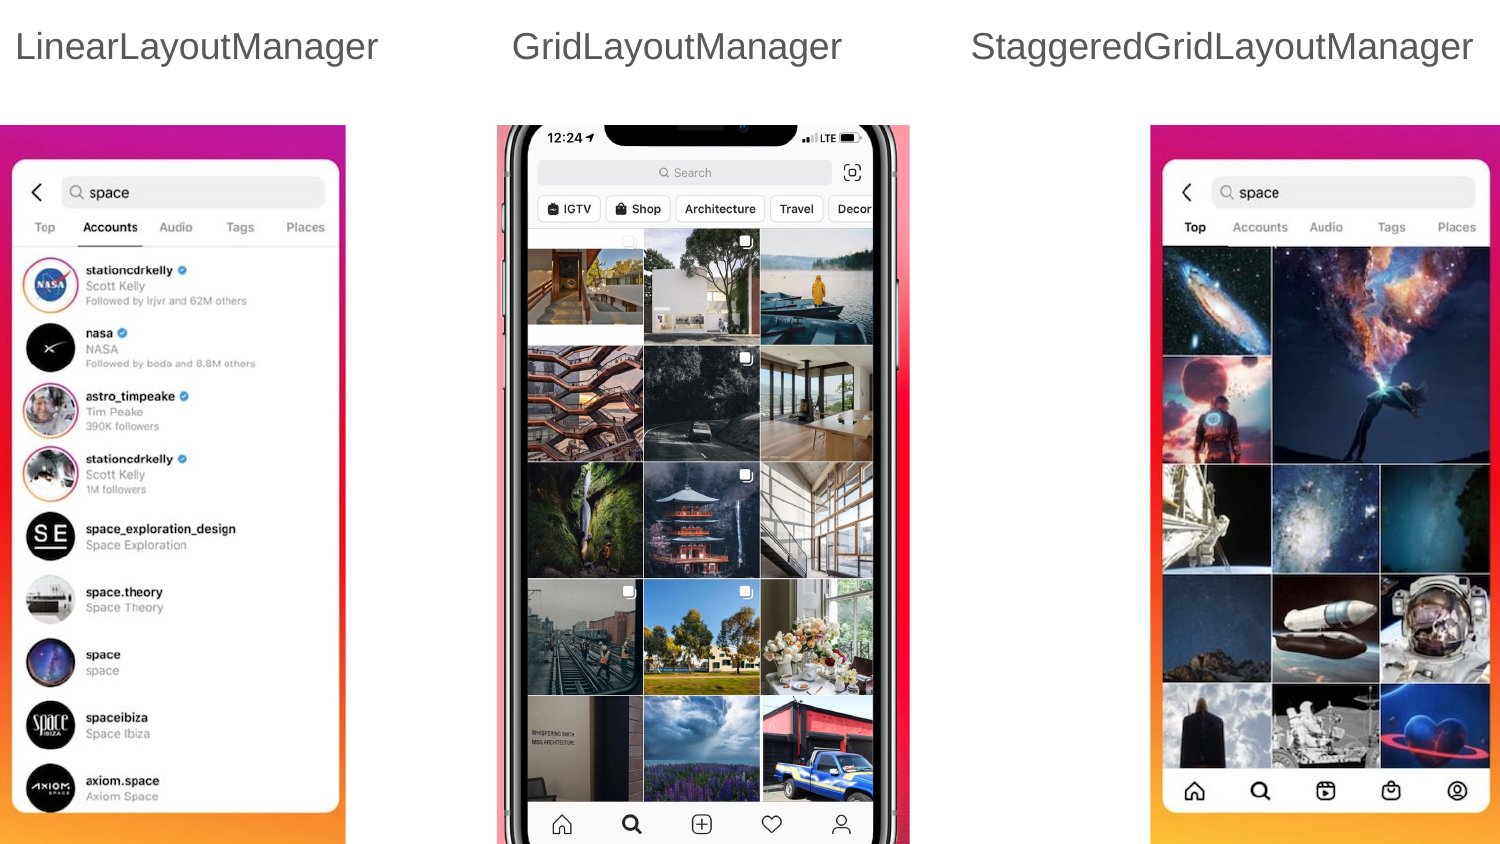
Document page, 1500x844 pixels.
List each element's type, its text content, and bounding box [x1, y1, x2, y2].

picture [496, 125, 910, 844]
text_box GridLayoutManager [496, 0, 928, 82]
text_box LinearLayoutManager [0, 0, 431, 82]
picture [0, 125, 346, 844]
text_box StaggeredGridLayoutManager [955, 0, 1500, 82]
picture [1150, 125, 1500, 844]
